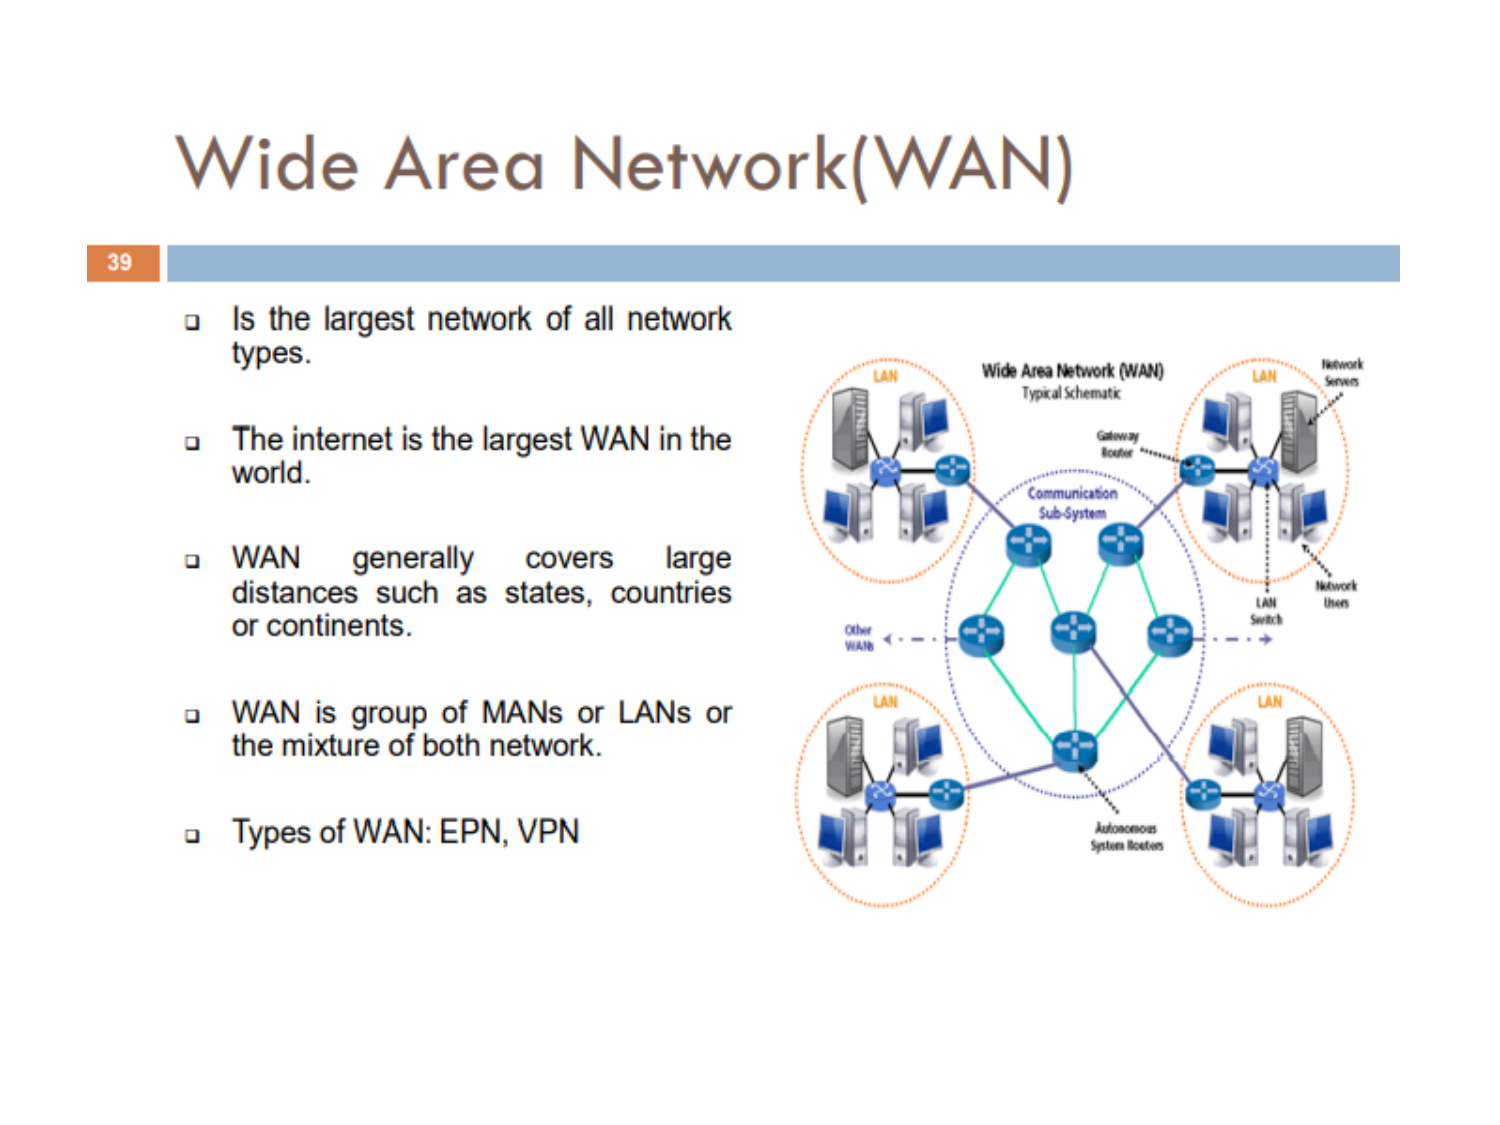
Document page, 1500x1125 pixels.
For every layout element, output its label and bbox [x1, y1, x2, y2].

picture [87, 112, 1401, 976]
